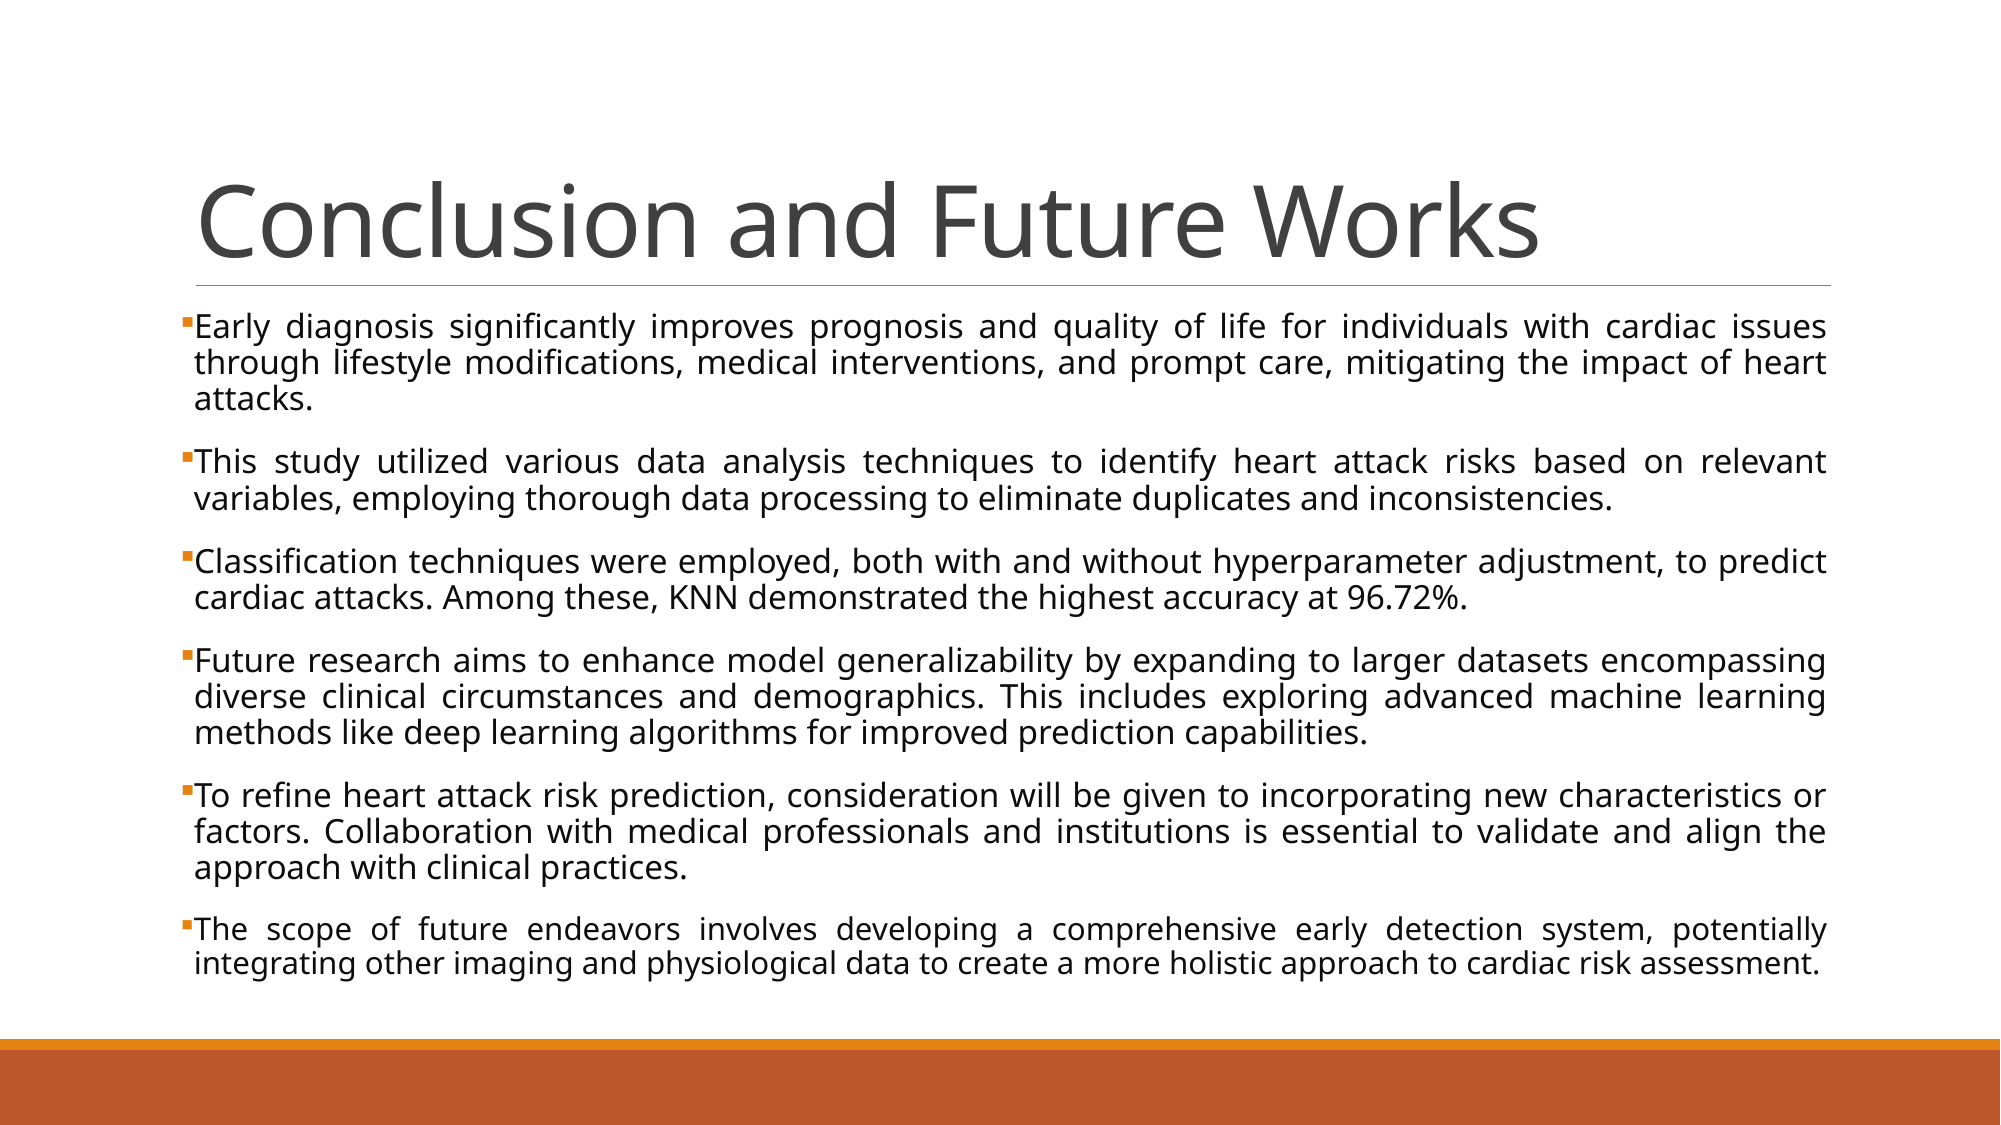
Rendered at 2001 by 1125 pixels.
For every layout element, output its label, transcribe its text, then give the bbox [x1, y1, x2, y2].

title Conclusion and Future Works [180, 47, 1830, 285]
list Early diagnosis significantly improves prognosis and quality of life for individuals with cardiac issues through lifestyle modifications, medical interventions, and prompt care, mitigating the impact of heart attacks. This study utilized various data analysis techniques to identify heart attack risks based on relevant variables, employing thorough data processing to eliminate duplicates and inconsistencies. Classification techniques were employed, both with and without hyperparameter adjustment, to predict cardiac attacks. Among these, KNN demonstrated the highest accuracy at 96.72%. Future research aims to enhance model generalizability by expanding to larger datasets encompassing diverse clinical circumstances and demographics. This includes exploring advanced machine learning methods like deep learning algorithms for improved prediction capabilities. To refine heart attack risk prediction, consideration will be given to incorporating new characteristics or factors. Collaboration with medical professionals and institutions is essential to validate and align the approach with clinical practices. The scope of future endeavors involves developing a comprehensive early detection system, potentially integrating other imaging and physiological data to create a more holistic approach to cardiac risk assessment. [180, 302, 1830, 1029]
